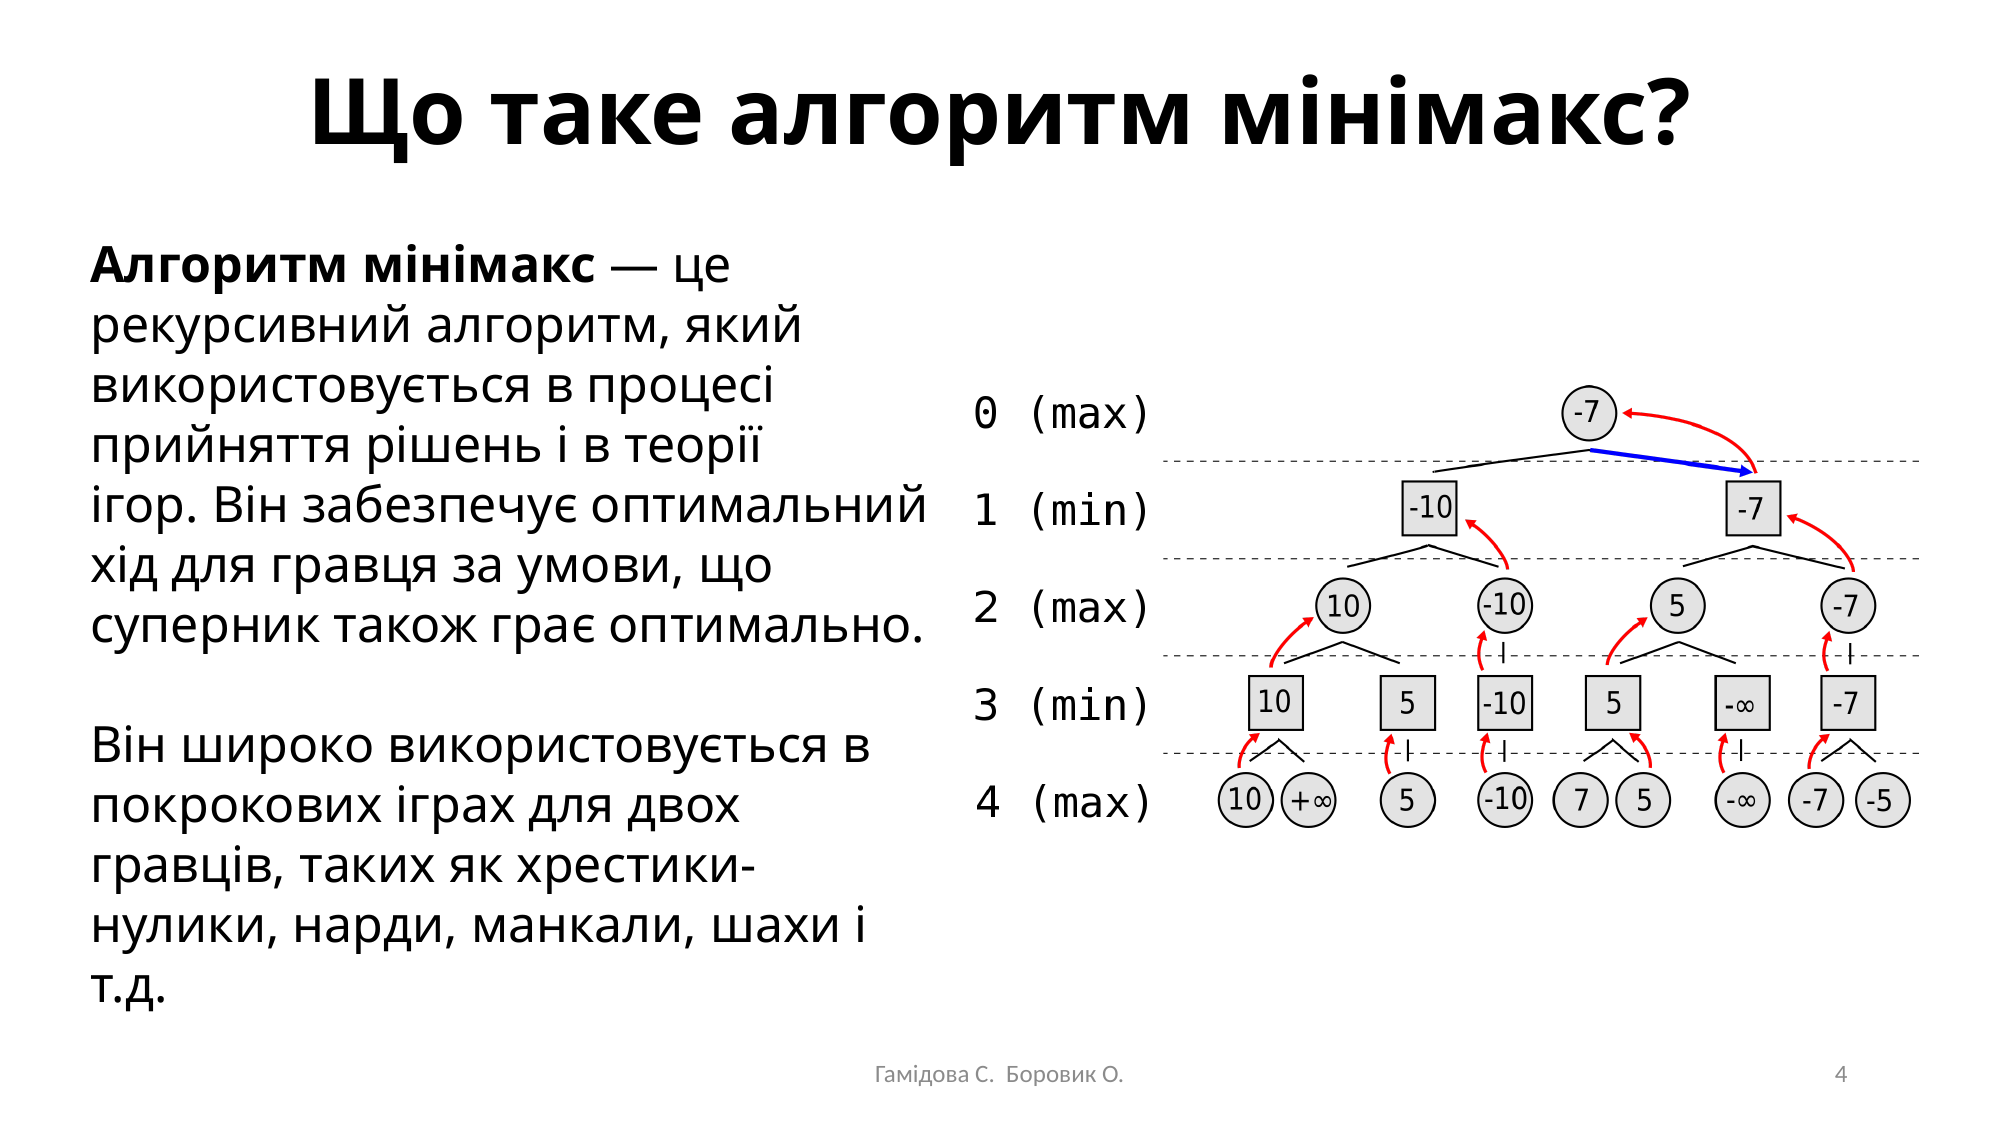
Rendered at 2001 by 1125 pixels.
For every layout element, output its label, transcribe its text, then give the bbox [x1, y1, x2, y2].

slide_number 4 [1412, 1042, 1863, 1103]
text_box Що таке алгоритм мінімакс? [249, 57, 1750, 185]
picture [947, 385, 1919, 828]
footer Гамідова С. Боровик О. [662, 1042, 1338, 1103]
text_box Алгоритм мінімакс — це рекурсивний алгоритм, який використовується в процесі прийняття рішень і в теорії ігор. Він забезпечує оптимальний хід для гравця за умови, що суперник також грає оптимально. Він широко використовується в покрокових іграх для двох гравців, таких як хрестики-нулики, нарди, манкали, шахи і т.д. [75, 224, 948, 1020]
